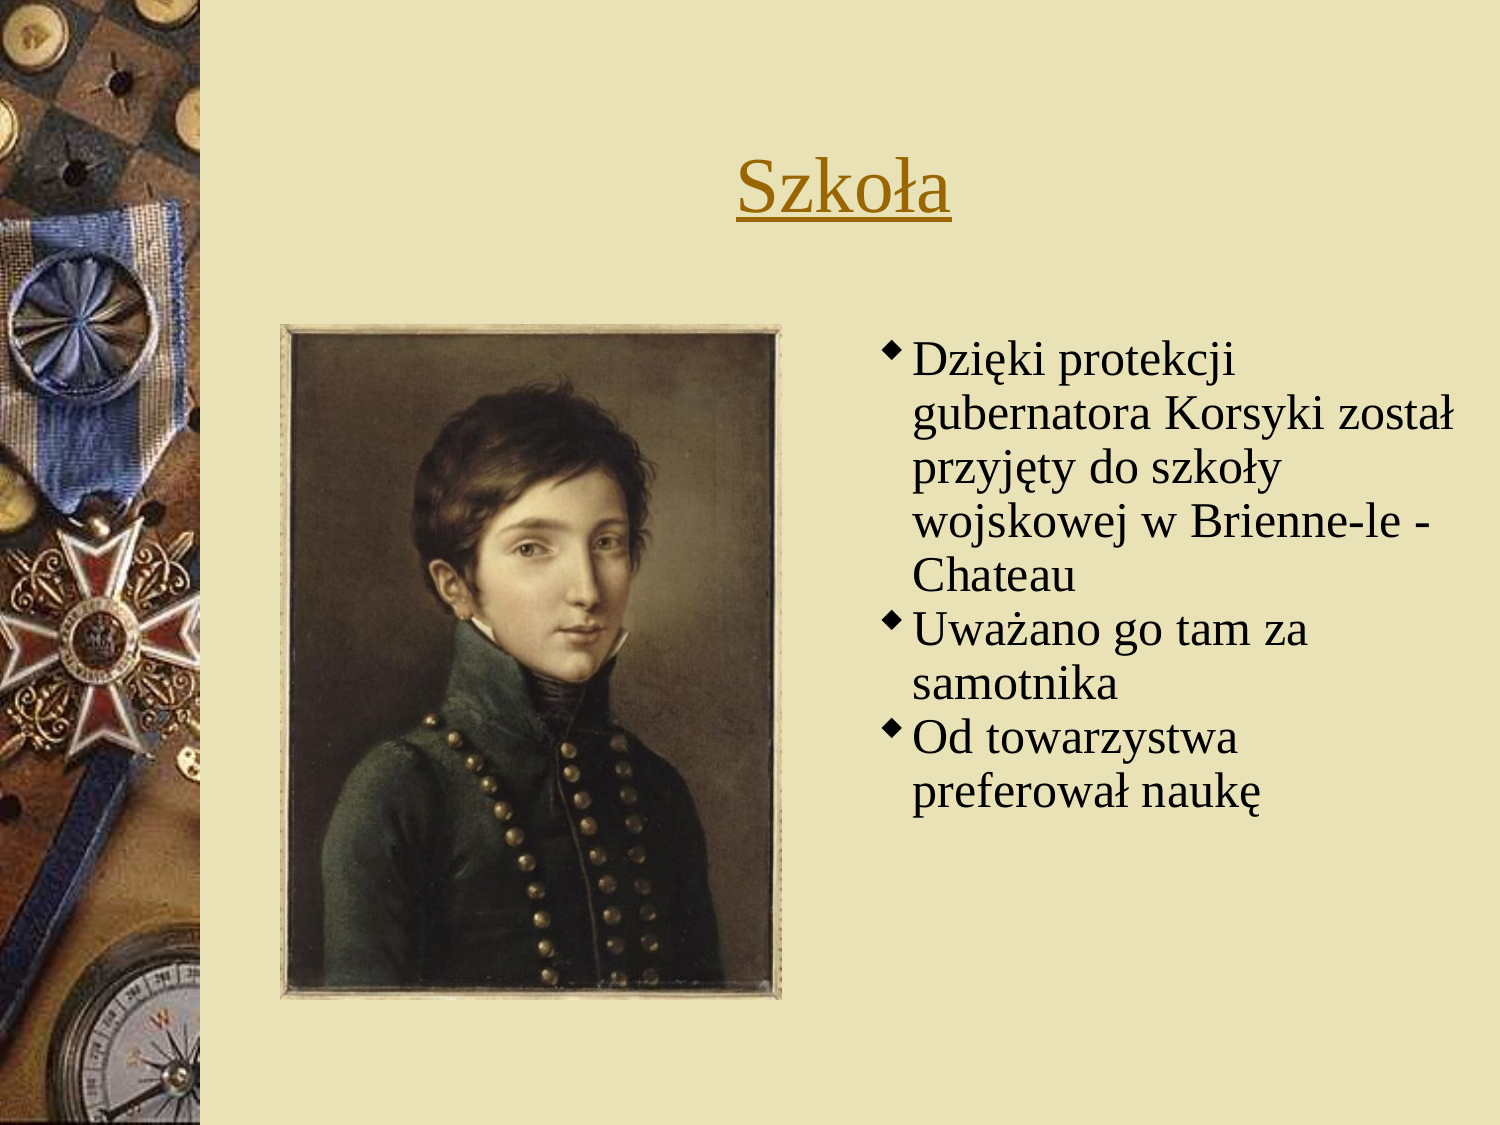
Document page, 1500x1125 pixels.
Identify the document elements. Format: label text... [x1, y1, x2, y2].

text_box Dzięki protekcji gubernatora Korsyki został przyjęty do szkoły wojskowej w Brienne-le -Chateau Uważano go tam za samotnika Od towarzystwa preferował naukę [862, 324, 1475, 384]
text_box Dzięki protekcji gubernatora Korsyki został przyjęty do szkoły wojskowej w Brienne-le -Chateau Uważano go tam za samotnika Od towarzystwa preferował naukę [862, 385, 1475, 1000]
text_box Szkoła [225, 87, 1463, 275]
picture [0, 0, 200, 1125]
picture [280, 324, 782, 1001]
